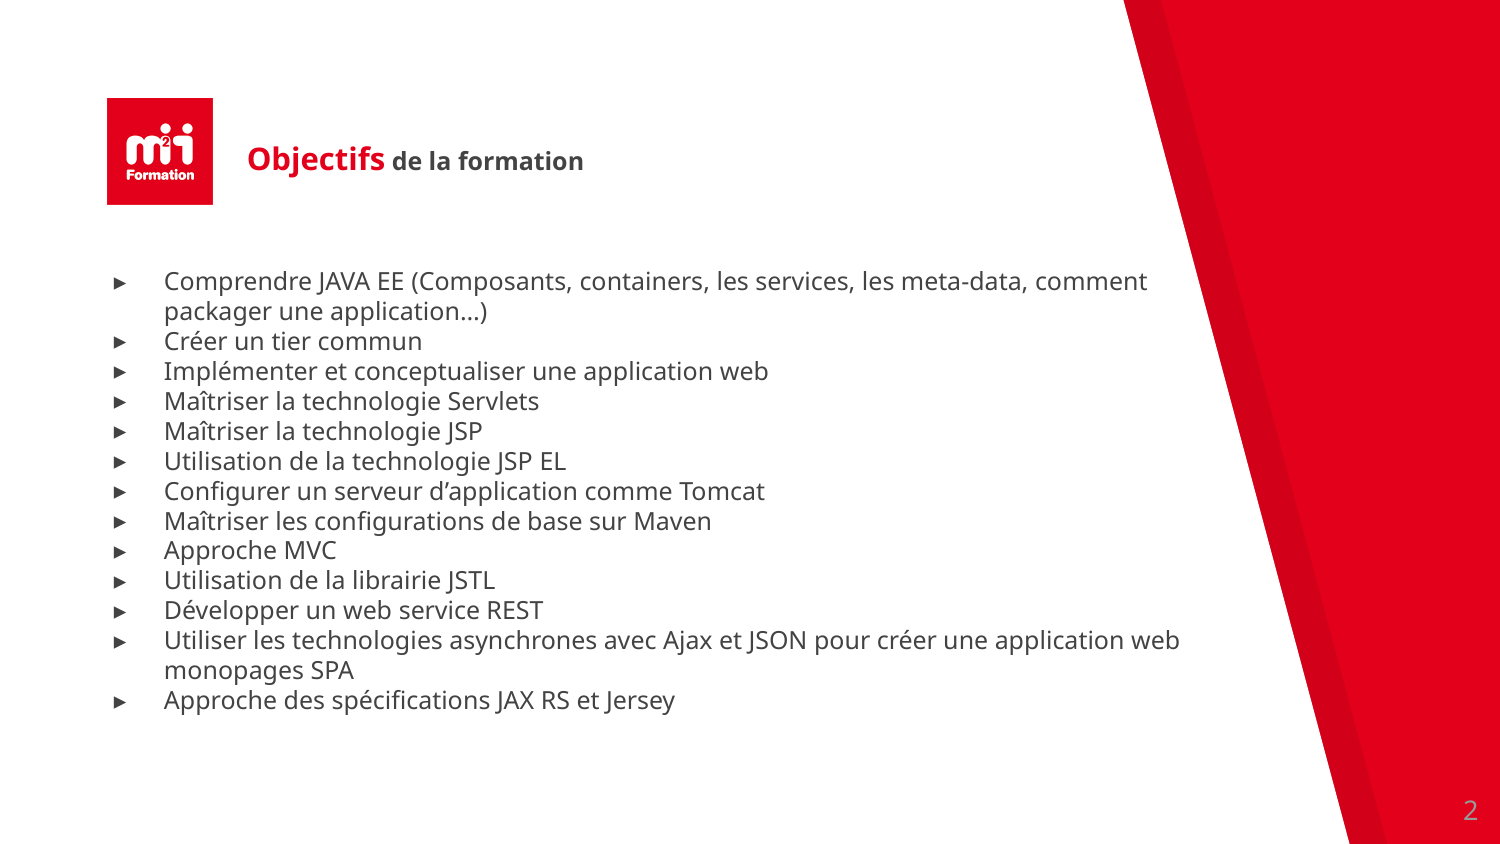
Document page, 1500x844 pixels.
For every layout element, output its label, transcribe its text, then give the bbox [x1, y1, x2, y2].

slide_number ‹#› [1446, 551, 1494, 844]
title Objectifs de la formation [231, 124, 1020, 192]
list Comprendre JAVA EE (Composants, containers, les services, les meta-data, comment packager une application…) Créer un tier commun Implémenter et conceptualiser une application web Maîtriser la technologie Servlets Maîtriser la technologie JSP Utilisation de la technologie JSP EL Configurer un serveur d’application comme Tomcat Maîtriser les configurations de base sur Maven Approche MVC Utilisation de la librairie JSTL Développer un web service REST Utiliser les technologies asynchrones avec Ajax et JSON pour créer une application web monopages SPA Approche des spécifications JAX RS et Jersey [74, 250, 1213, 800]
picture [106, 98, 214, 206]
